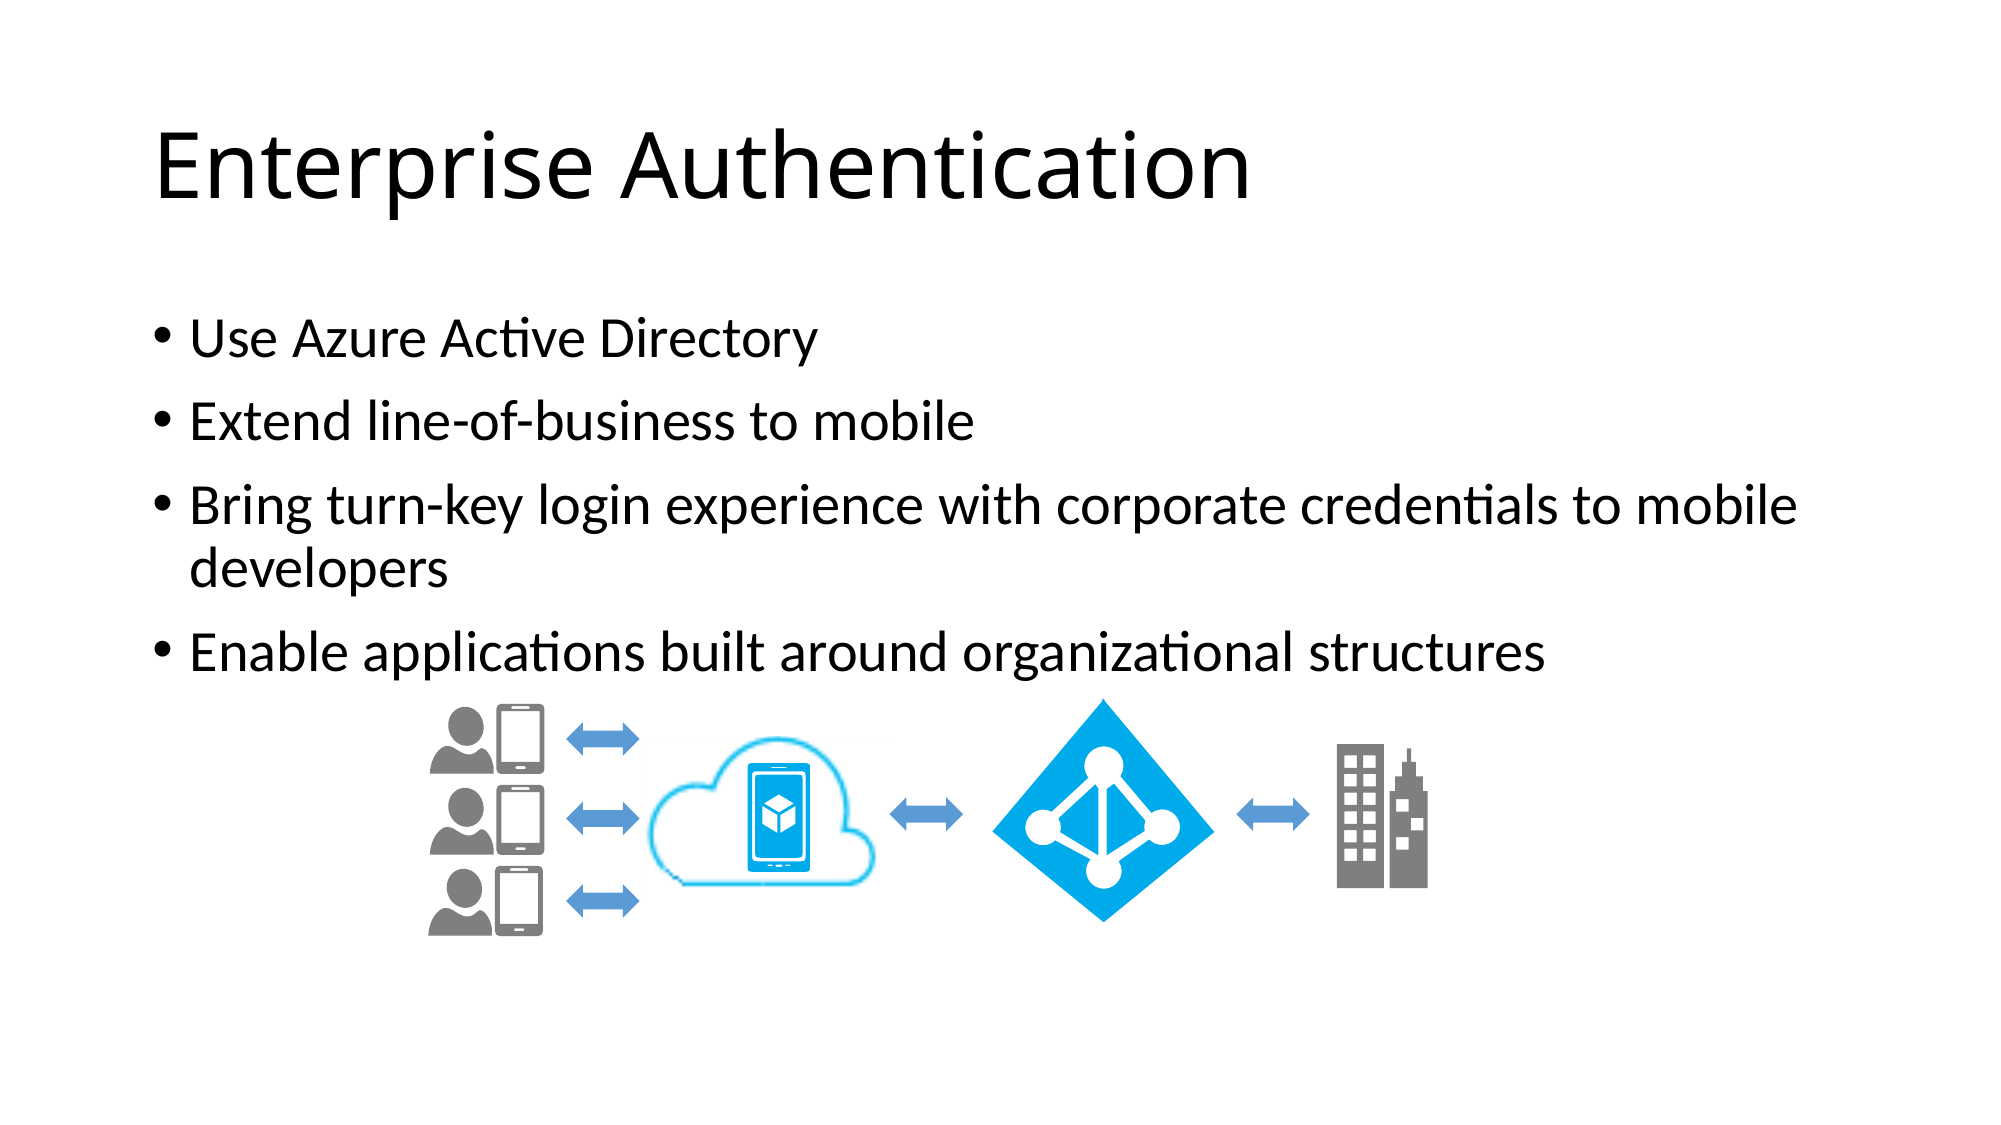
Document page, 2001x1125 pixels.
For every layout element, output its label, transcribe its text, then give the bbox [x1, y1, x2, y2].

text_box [427, 782, 546, 856]
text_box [425, 863, 544, 937]
picture [1026, 747, 1179, 888]
picture [984, 689, 1216, 922]
text_box [566, 884, 640, 918]
text_box [889, 797, 964, 832]
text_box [645, 736, 888, 904]
title Enterprise Authentication [137, 59, 1863, 278]
text_box [566, 722, 640, 756]
picture [1332, 739, 1428, 889]
list Use Azure Active Directory Extend line-of-business to mobile Bring turn-key login experience with corporate credentials to mobile developers Enable applications built around organizational structures [137, 299, 1863, 1014]
text_box [566, 801, 640, 836]
text_box [1236, 797, 1310, 832]
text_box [427, 701, 546, 775]
